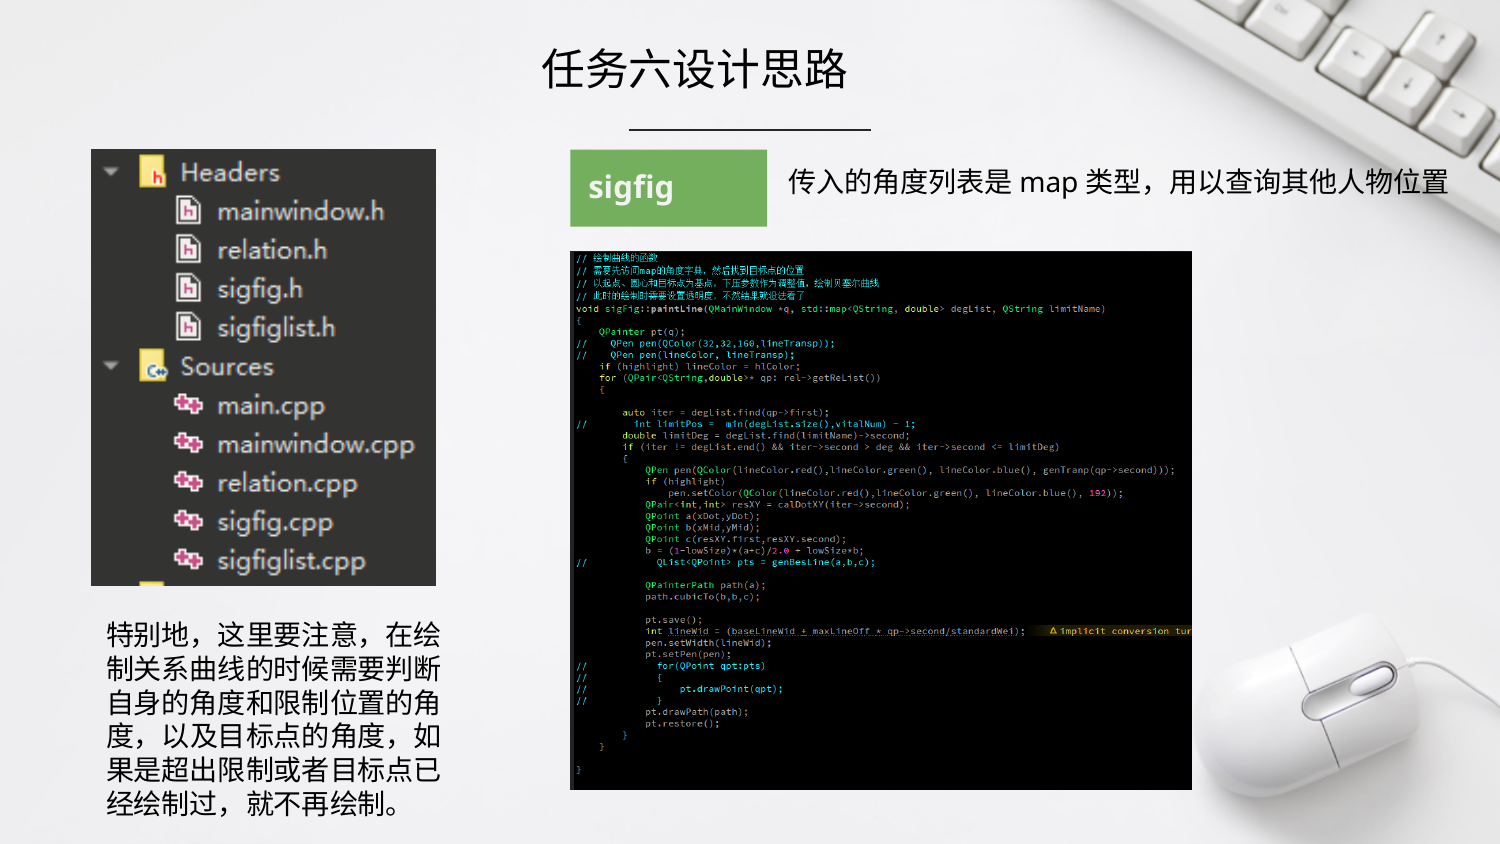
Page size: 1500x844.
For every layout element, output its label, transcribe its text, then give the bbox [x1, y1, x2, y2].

list 任务六设计思路 [263, 40, 1126, 115]
text_box 传入的角度列表是map类型，用以查询其他人物位置 [773, 156, 1500, 206]
text_box sigfig [573, 160, 750, 250]
picture [0, 0, 1500, 844]
text_box [569, 149, 768, 228]
text_box 特别地，这里要注意，在绘制关系曲线的时候需要判断自身的角度和限制位置的角度，以及目标点的角度，如果是超出限制或者目标点已经绘制过，就不再绘制。 [91, 610, 485, 828]
